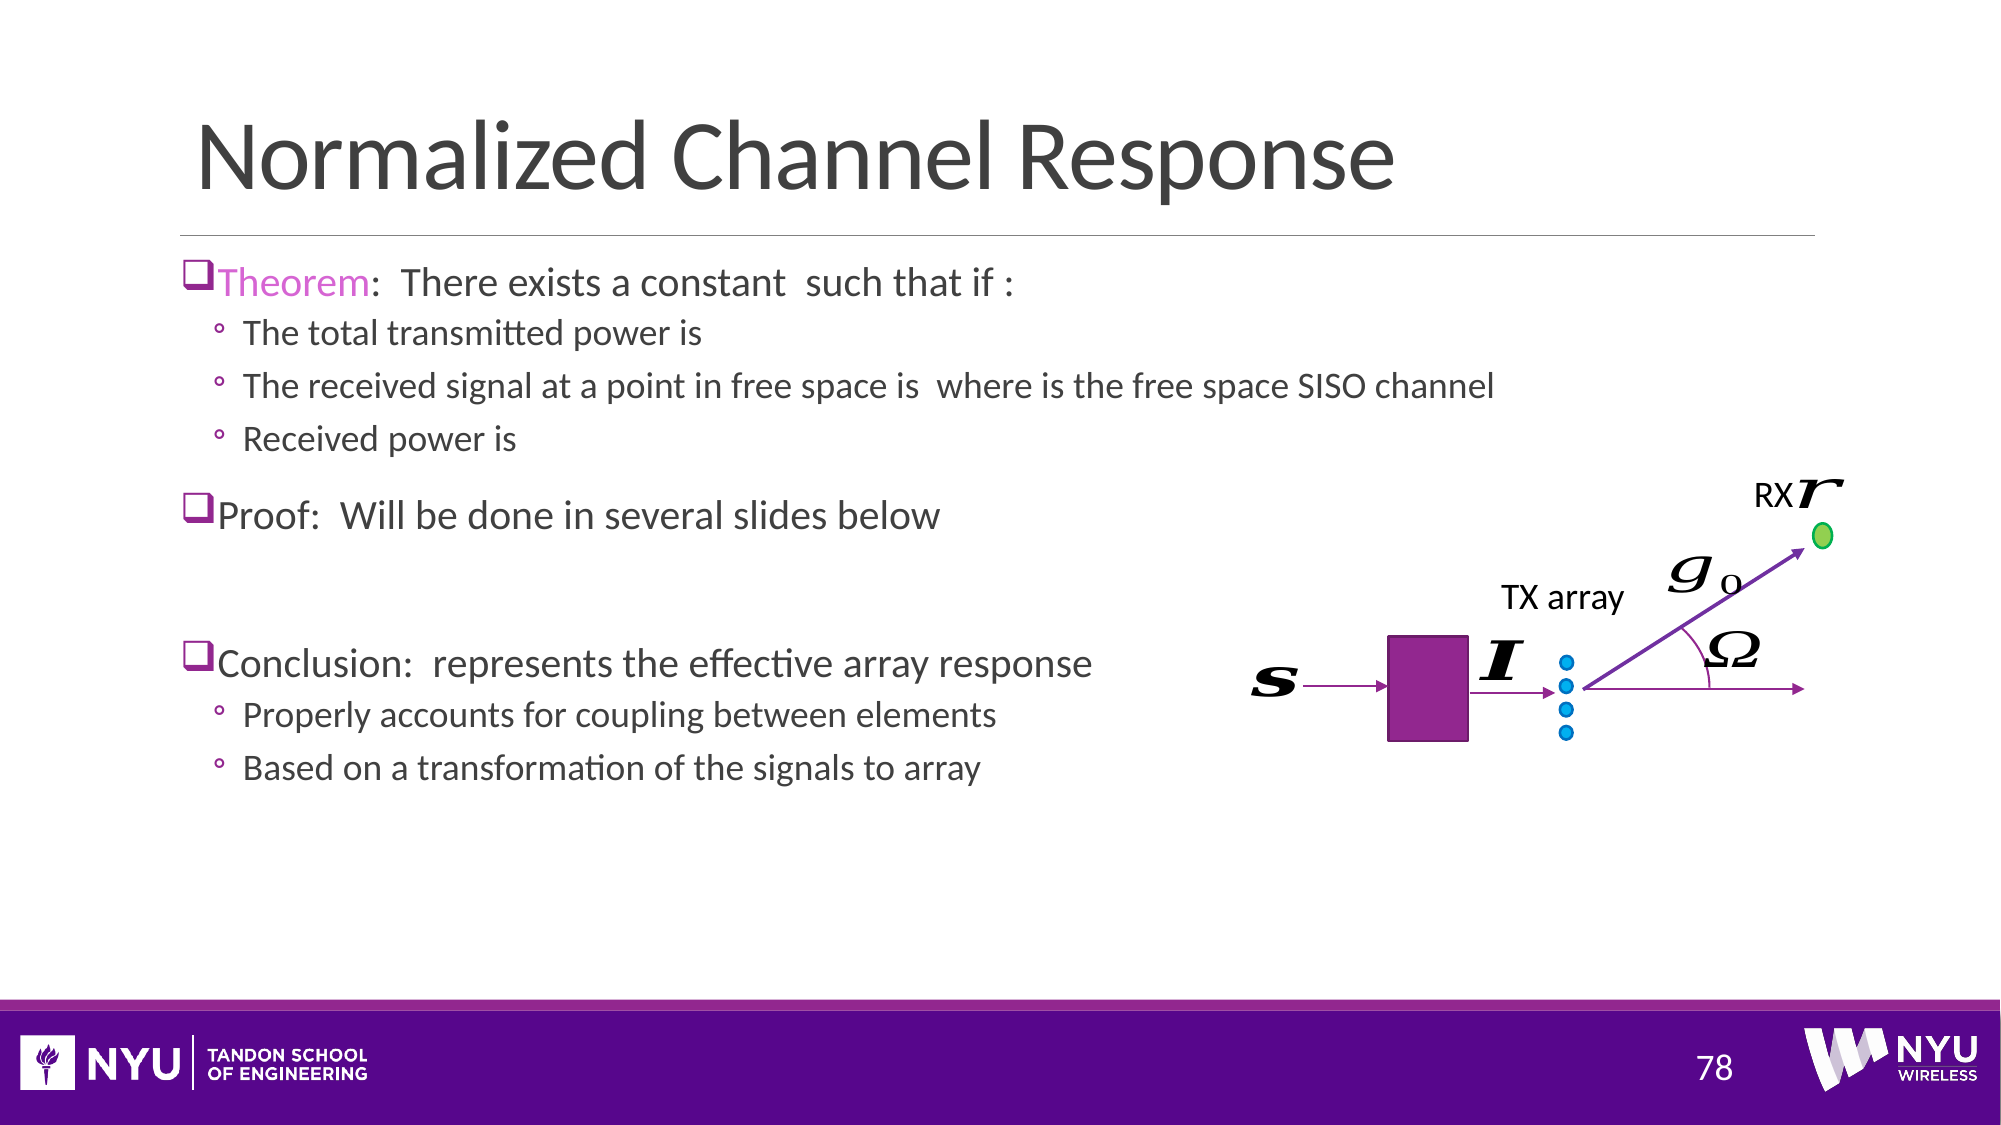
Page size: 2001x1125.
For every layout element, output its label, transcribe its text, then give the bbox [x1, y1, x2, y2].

text_box RX [1738, 462, 1809, 523]
text_box TX array [1486, 564, 1579, 625]
text_box [1811, 522, 1834, 550]
text_box [1387, 635, 1469, 742]
title Normalized Channel Response [180, 47, 1830, 218]
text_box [1582, 547, 1806, 691]
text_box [1559, 655, 1574, 741]
slide_number 78 [1533, 1035, 1749, 1096]
